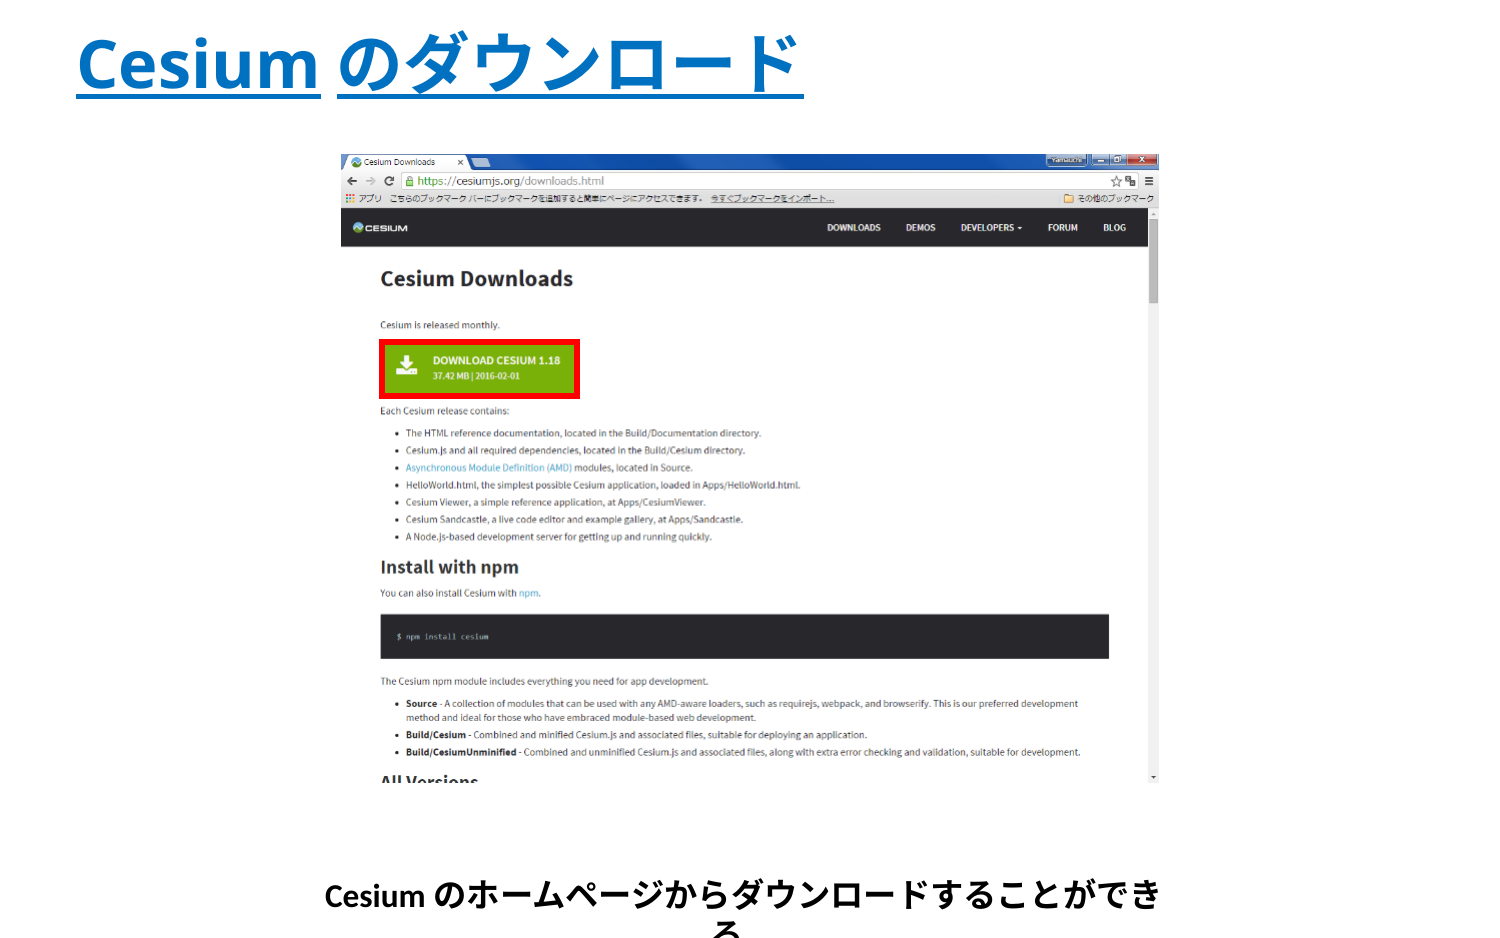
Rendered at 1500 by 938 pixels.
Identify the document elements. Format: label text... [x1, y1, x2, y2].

text_box Cesiumのホームページからダウンロードすることができる。 [308, 866, 1180, 938]
picture [341, 154, 1159, 783]
title Cesiumのダウンロード [60, 25, 1355, 109]
